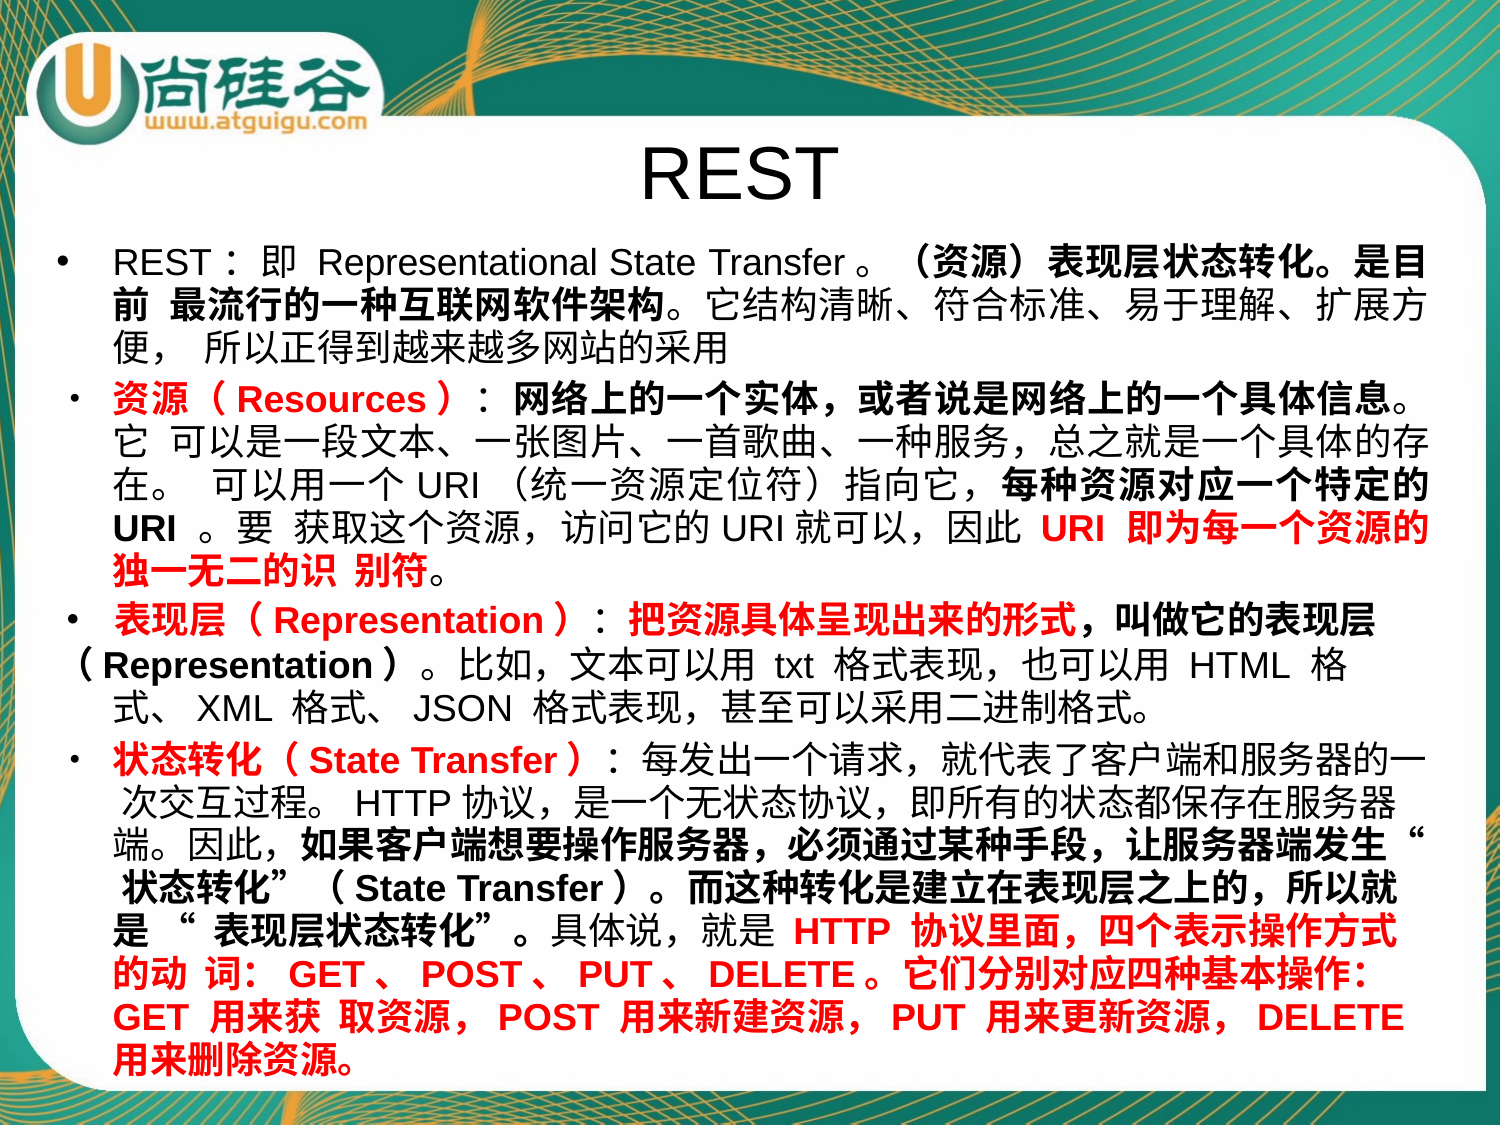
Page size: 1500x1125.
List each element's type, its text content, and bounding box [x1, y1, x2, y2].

title REST [637, 124, 843, 239]
text_box REST：即 Representational State Transfer。（资源）表现层状态转化。是目前 最流行的一种互联网软件架构。它结构清晰、符合标准、易于理解、扩展方便， 所以正得到越来越多网站的采用 • 资源（Resources）：网络上的一个实体，或者说是网络上的一个具体信息。它 可以是一段文本、一张图片、一首歌曲、一种服务，总之就是一个具体的存在。 可以用一个URI（统一资源定位符）指向它，每种资源对应一个特定的 URI 。要 获取这个资源，访问它的URI就可以，因此 URI 即为每一个资源的独一无二的识 别符。 • 表现层（Representation）：把资源具体呈现出来的形式，叫做它的表现层 （Representation）。比如，文本可以用 txt 格式表现，也可以用 HTML 格 式、XML 格式、JSON 格式表现，甚至可以采用二进制格式。 • 状态转化（State Transfer）：每发出一个请求，就代表了客户端和服务器的一 次交互过程。HTTP协议，是一个无状态协议，即所有的状态都保存在服务器 端。因此，如果客户端想要操作服务器，必须通过某种手段，让服务器端发生“ 状态转化”（State Transfer）。而这种转化是建立在表现层之上的，所以就是 “ 表现层状态转化”。具体说，就是 HTTP 协议里面，四个表示操作方式的动 词：GET、POST、PUT、DELETE。它们分别对应四种基本操作：GET 用来获 取资源，POST 用来新建资源，PUT 用来更新资源，DELETE 用来删除资源。 [54, 239, 1431, 1082]
picture [0, 0, 1500, 1125]
